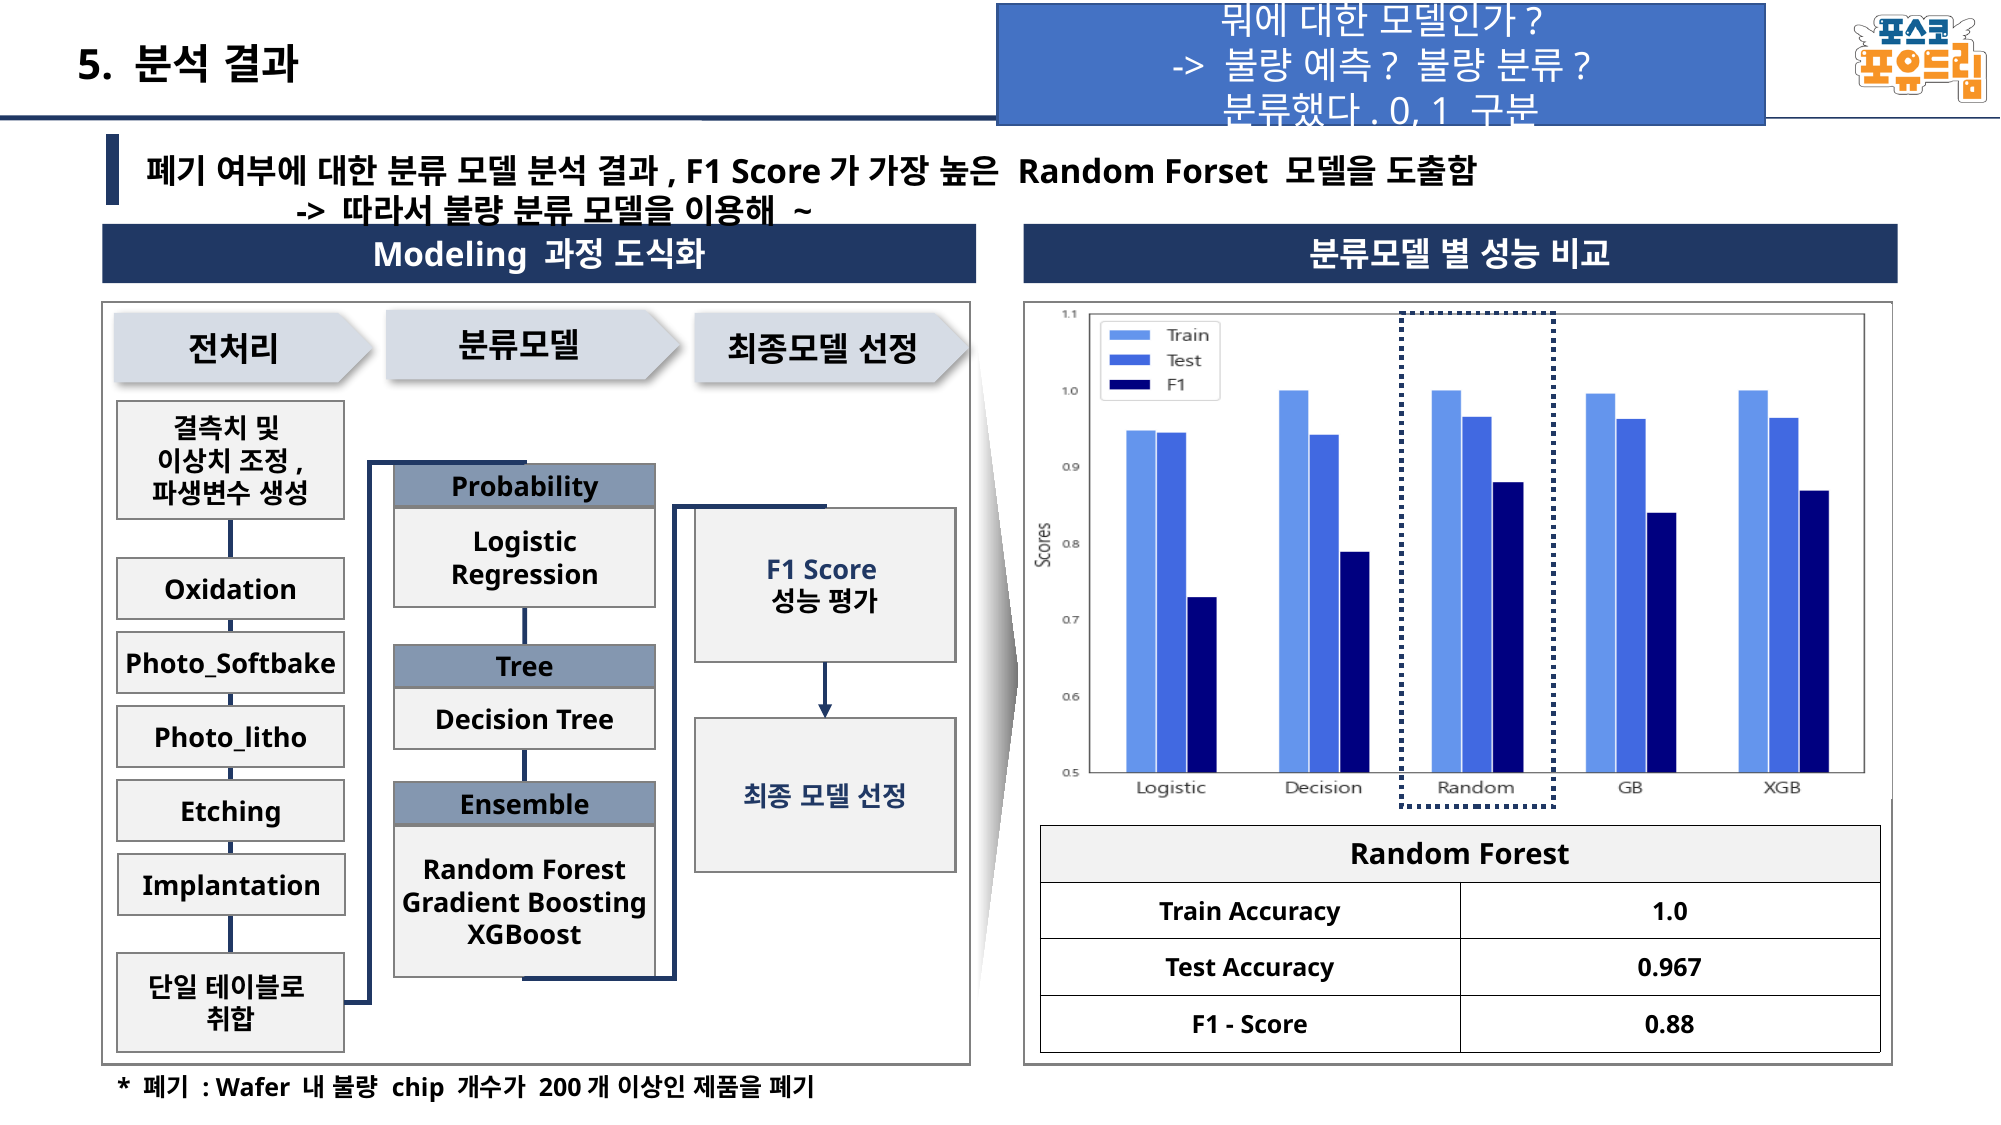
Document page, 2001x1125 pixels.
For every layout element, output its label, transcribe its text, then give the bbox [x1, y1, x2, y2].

table_cell 0.88 [1461, 996, 1880, 1052]
table_cell Test Accuracy [1041, 939, 1460, 995]
table_header Random Forest [1041, 826, 1880, 882]
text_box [440, 592, 910, 893]
text_box 뭐에 대한 모델인가? -> 불량 예측? 불량 분류? 분류했다. 0, 1 구분 [996, 3, 1766, 117]
table_cell 1.0 [1461, 883, 1880, 938]
picture [1844, 5, 1991, 106]
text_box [0, 117, 2000, 138]
text_box [976, 353, 1019, 1009]
table_cell 0.967 [1461, 939, 1880, 995]
text_box [1401, 799, 1554, 808]
picture [1028, 304, 1893, 799]
table_cell Train Accuracy [1041, 883, 1460, 938]
text_box 폐기 여부에 대한 분류 모델 분석 결과, F1 Score가 가장 높은 Random Forset 모델을 도출함 -> 따라서 불량 분류 모델을 이용해 ~ [131, 143, 1888, 238]
text_box [101, 301, 971, 1066]
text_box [344, 463, 525, 1003]
text_box 5. 분석 결과 [62, 36, 996, 108]
text_box 분류모델 별 성능 비교 [1023, 223, 1898, 284]
text_box * 폐기 : Wafer 내 불량 chip 개수가 200개 이상인 제품을 폐기 [102, 1064, 1262, 1110]
table_cell F1 - Score [1041, 996, 1460, 1052]
text_box [1023, 301, 1893, 1066]
text_box Modeling 과정 도식화 [102, 223, 977, 284]
